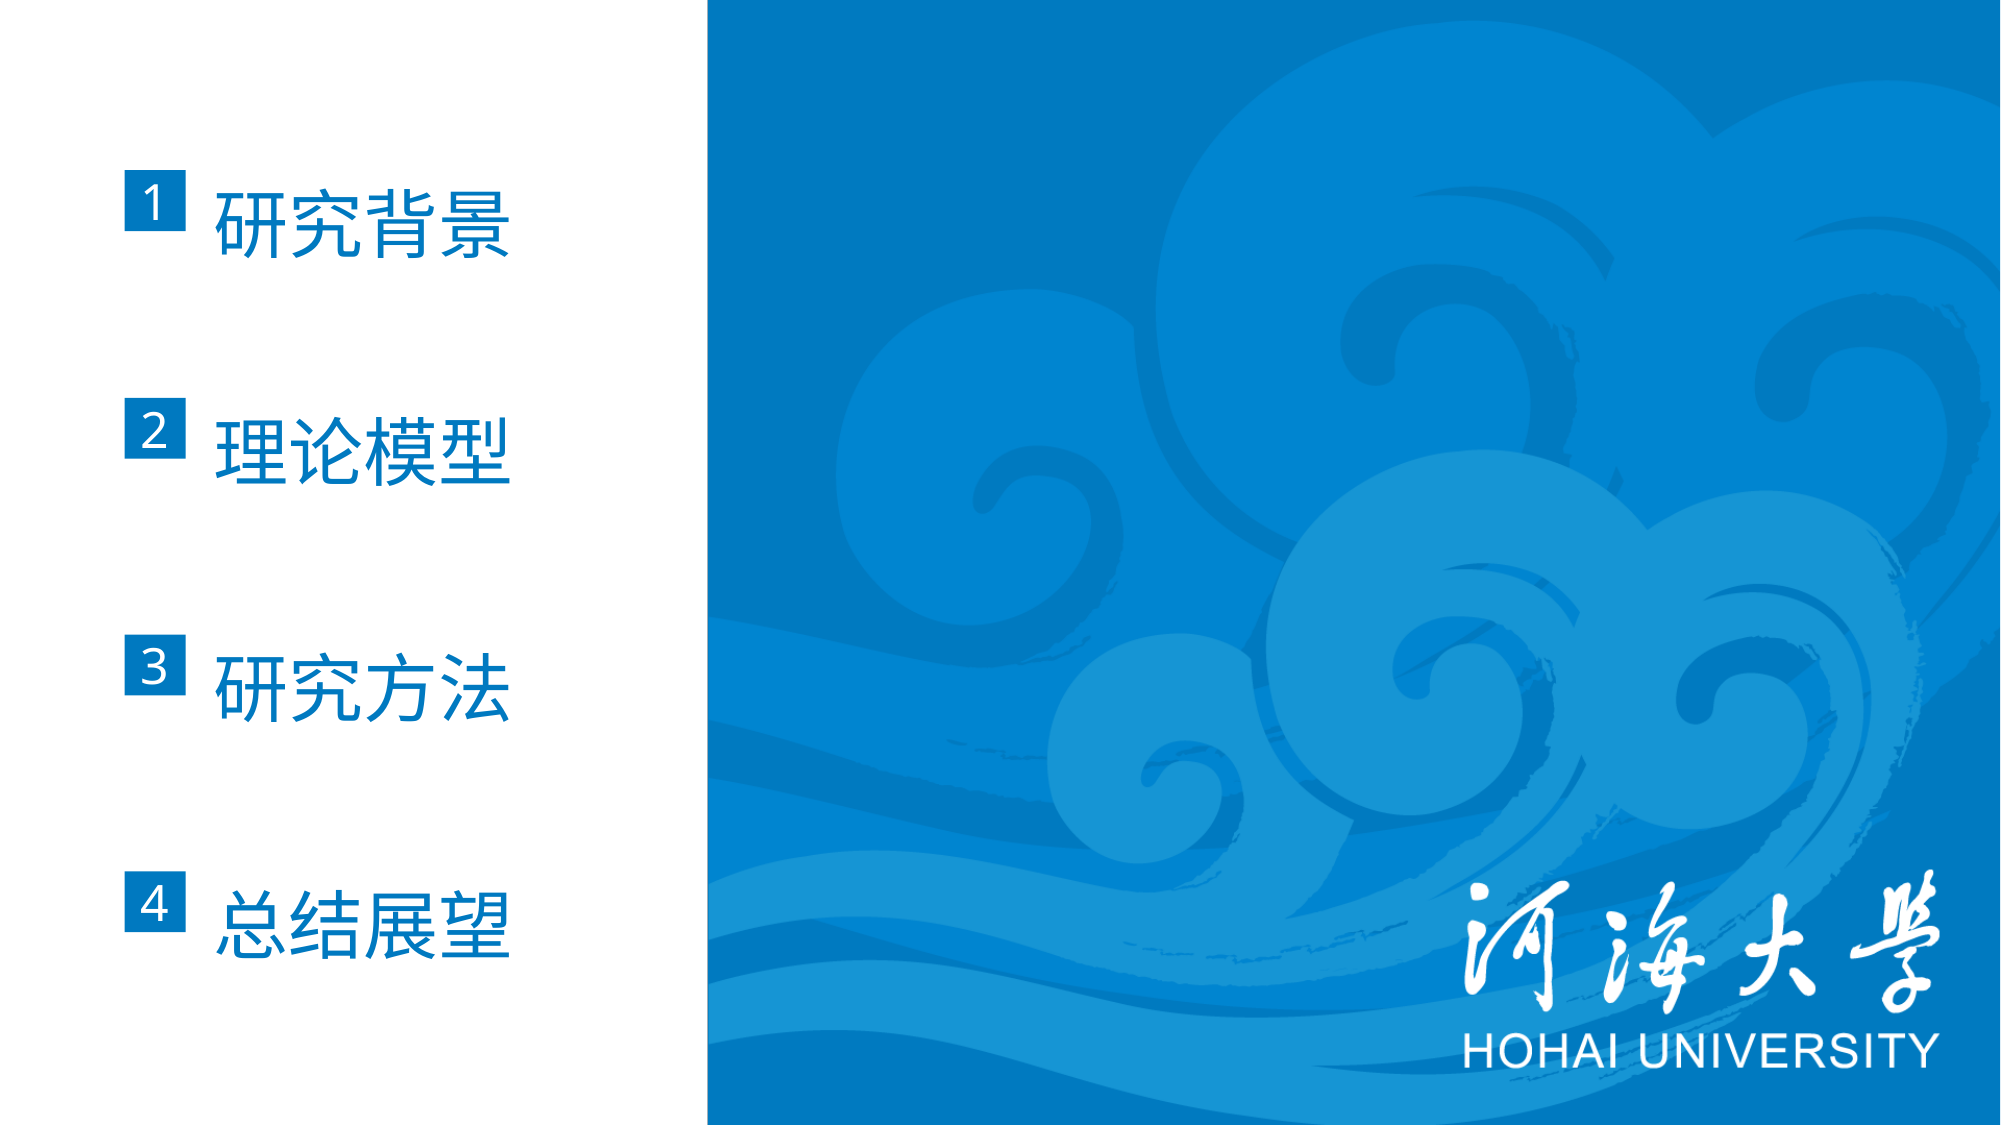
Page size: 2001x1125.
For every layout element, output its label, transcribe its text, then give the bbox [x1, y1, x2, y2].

picture [0, 0, 2001, 1125]
text_box 理论模型 [198, 397, 665, 503]
text_box 研究方法 [198, 634, 665, 740]
text_box 1 [124, 169, 187, 232]
text_box 2 [124, 397, 187, 460]
text_box 研究背景 [198, 170, 665, 275]
text_box 总结展望 [198, 871, 665, 976]
text_box 3 [124, 634, 187, 696]
text_box 4 [124, 870, 187, 933]
